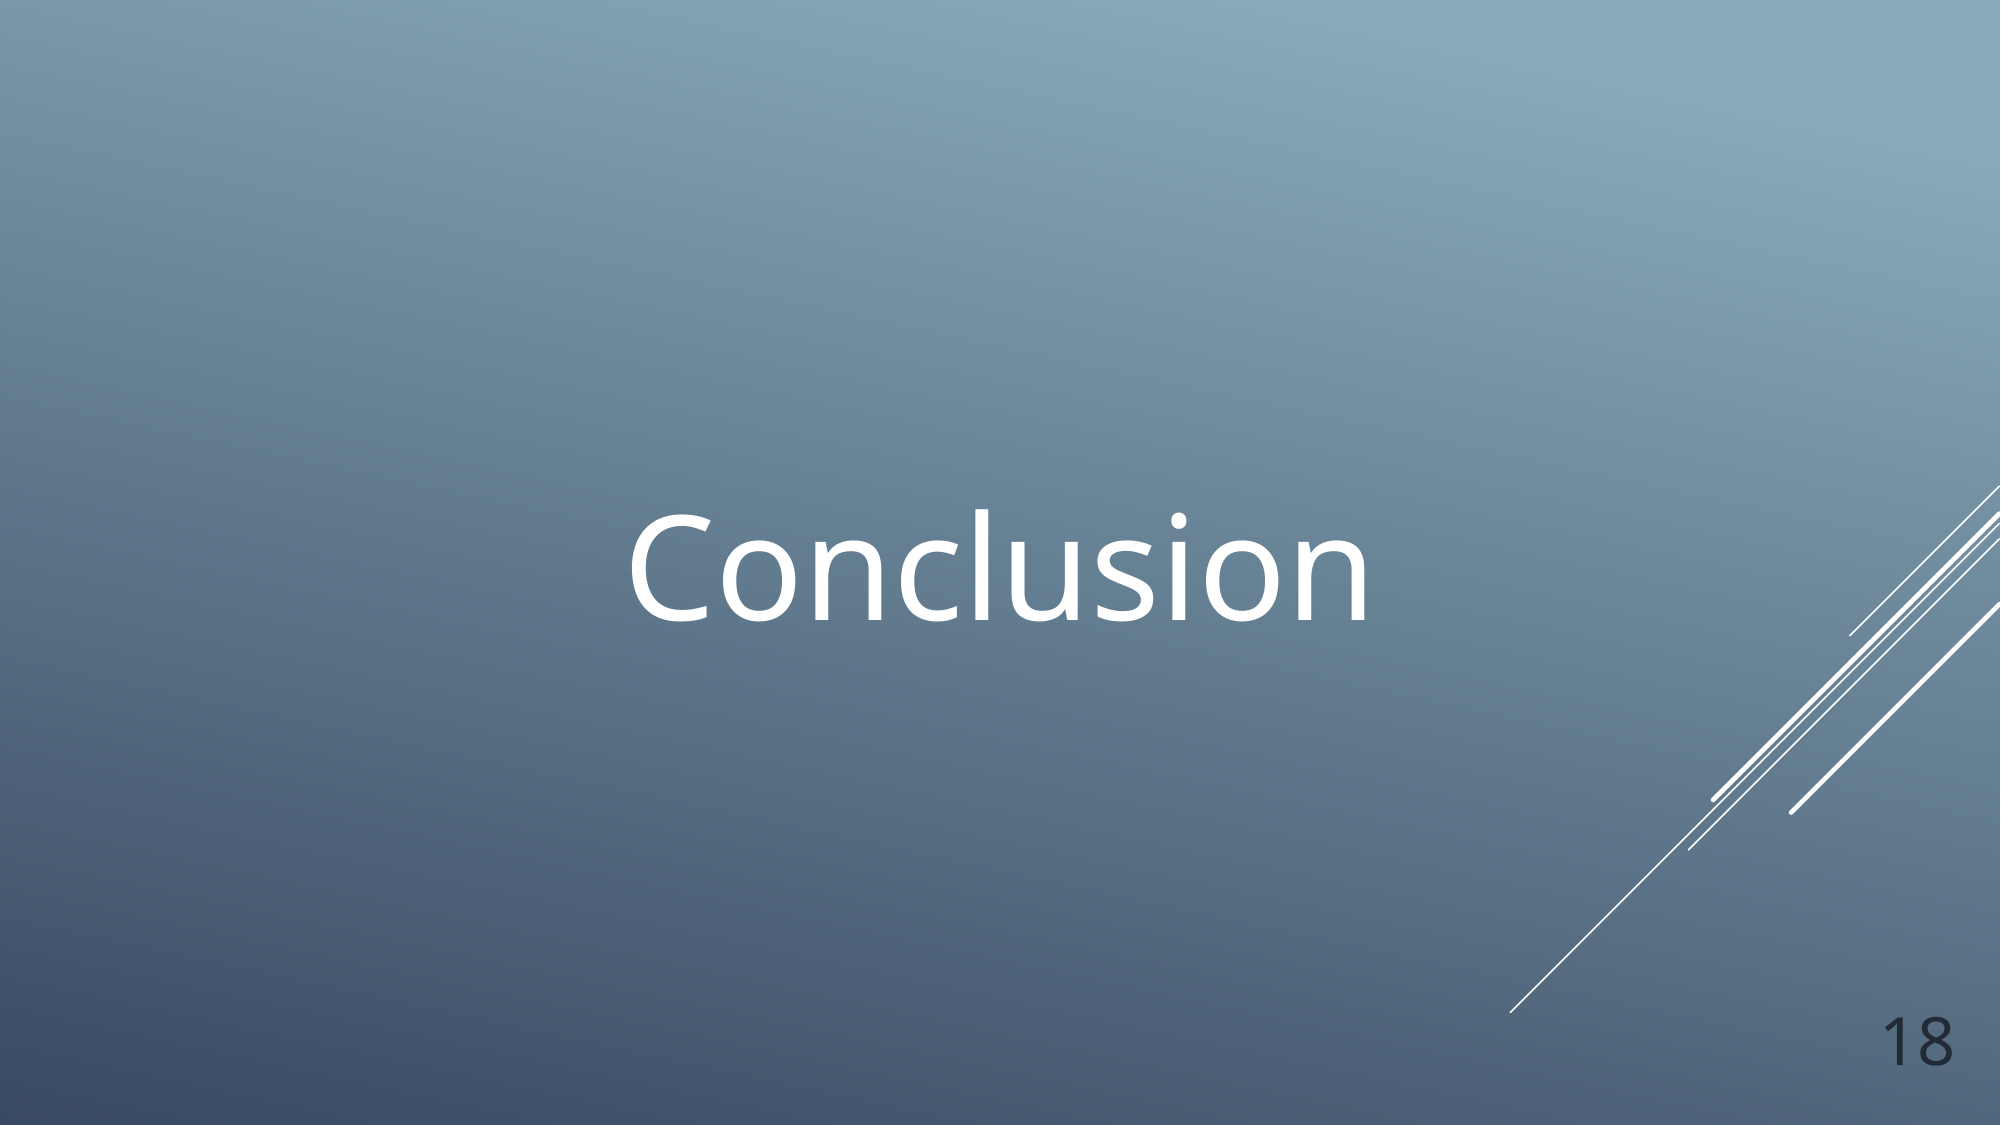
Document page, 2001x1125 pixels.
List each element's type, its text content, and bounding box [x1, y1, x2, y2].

title Conclusion [0, 0, 2000, 1125]
slide_number 18 [1783, 987, 1971, 1098]
